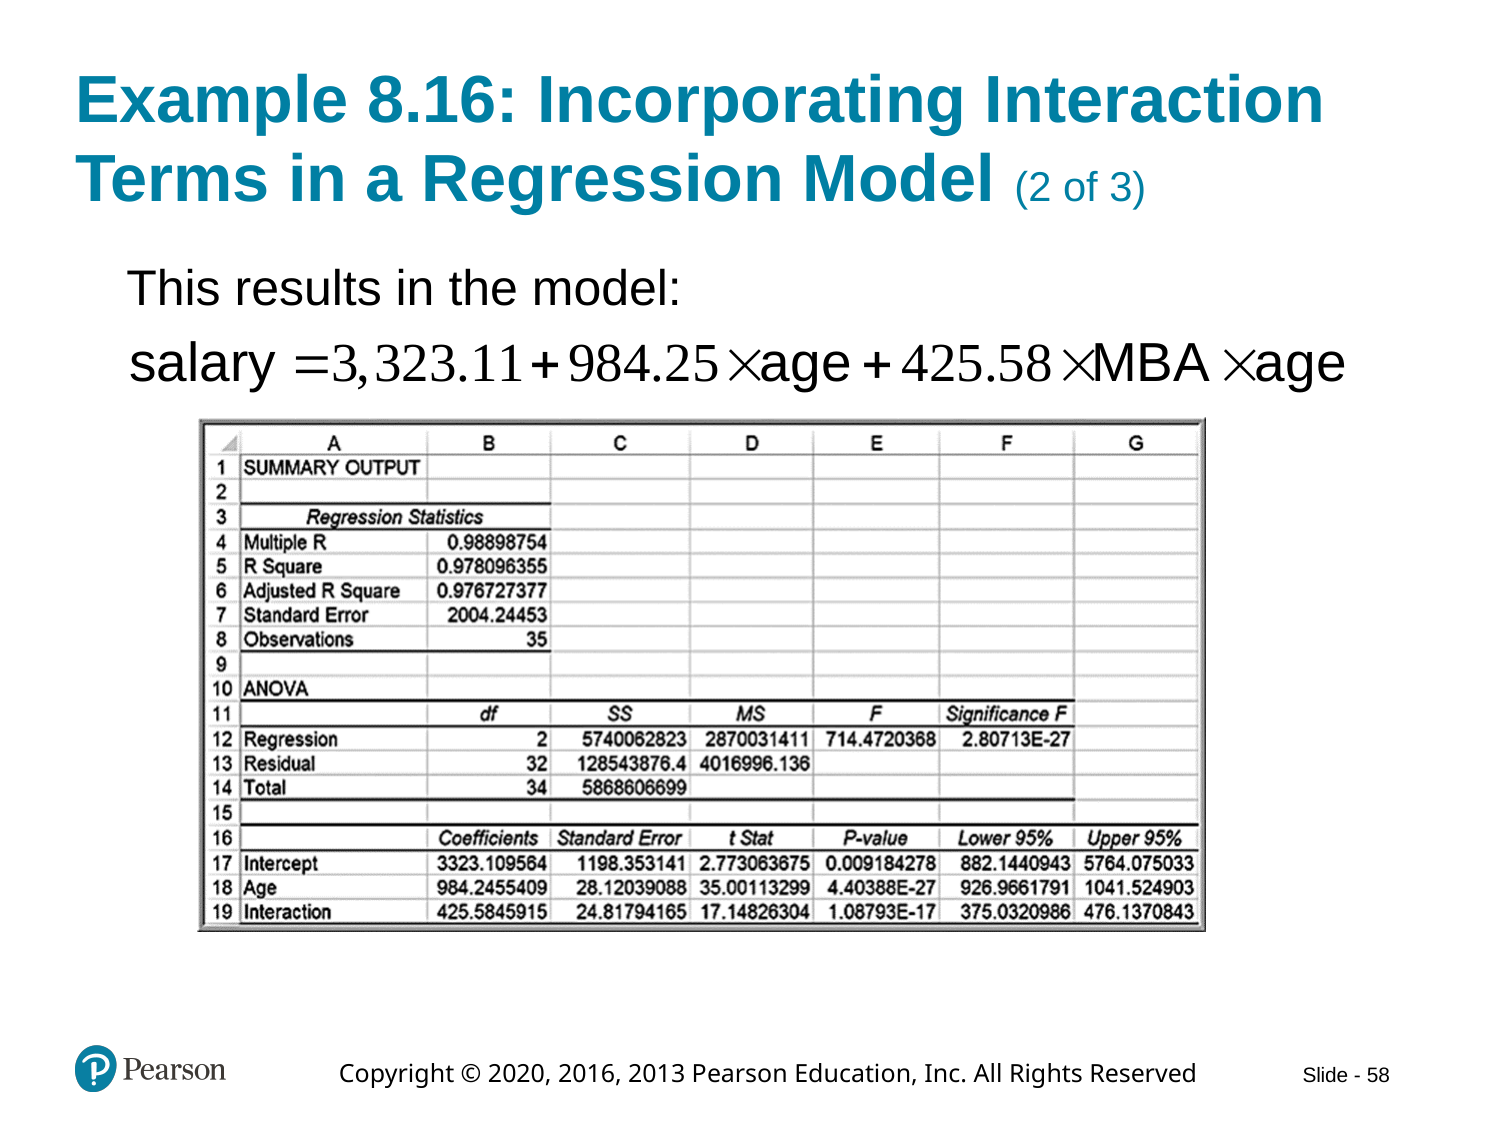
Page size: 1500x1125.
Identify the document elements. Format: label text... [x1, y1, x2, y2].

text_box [126, 335, 1351, 400]
picture [83, 1054, 109, 1079]
picture [75, 1078, 86, 1092]
picture [75, 1045, 90, 1061]
picture [101, 1045, 226, 1092]
picture [197, 417, 1206, 932]
list This results in the model: [126, 255, 702, 318]
title Example 8.16: Incorporating Interaction Terms in a Regression Model (2 of 3) [75, 35, 1425, 216]
